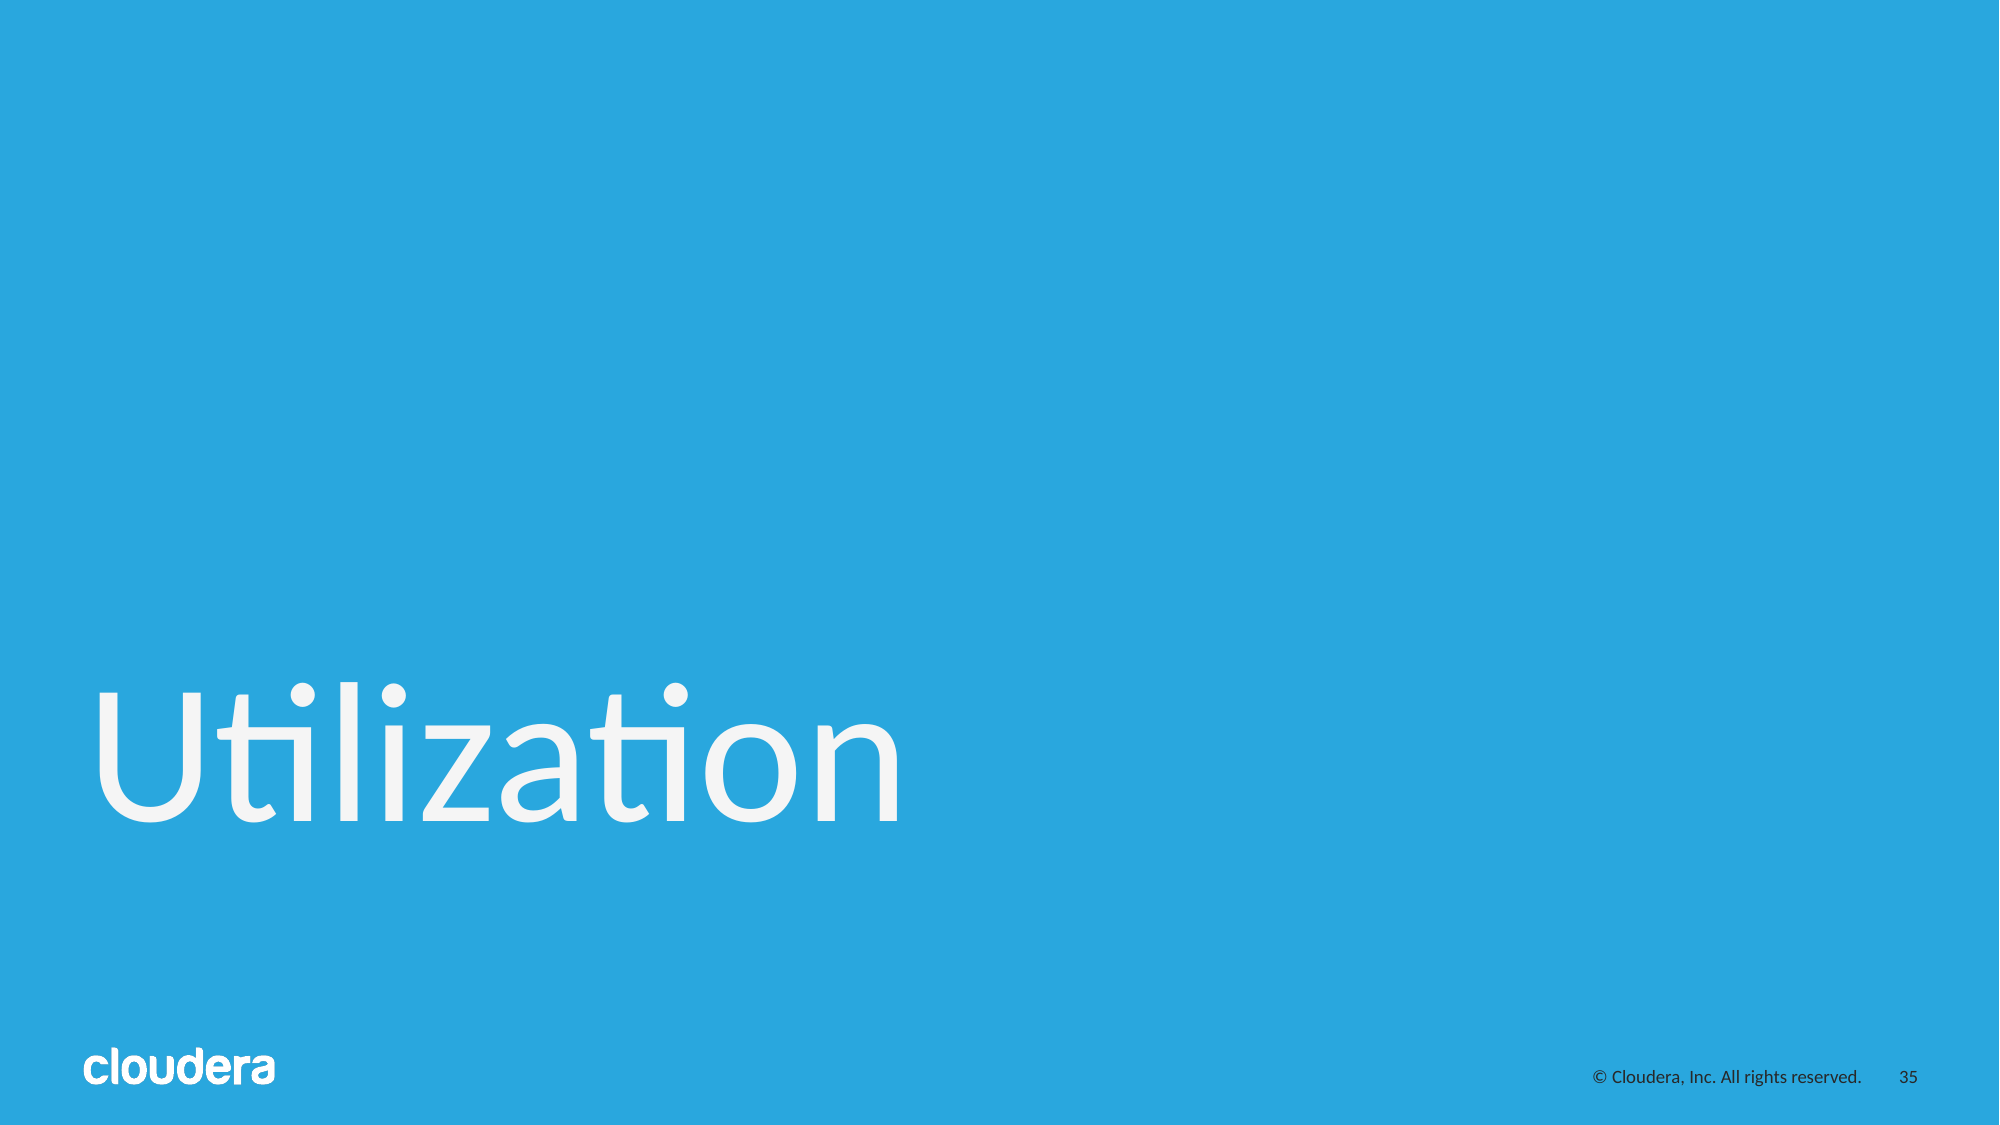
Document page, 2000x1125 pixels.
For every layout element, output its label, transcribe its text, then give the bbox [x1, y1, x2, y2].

title Utilization [71, 461, 1421, 868]
